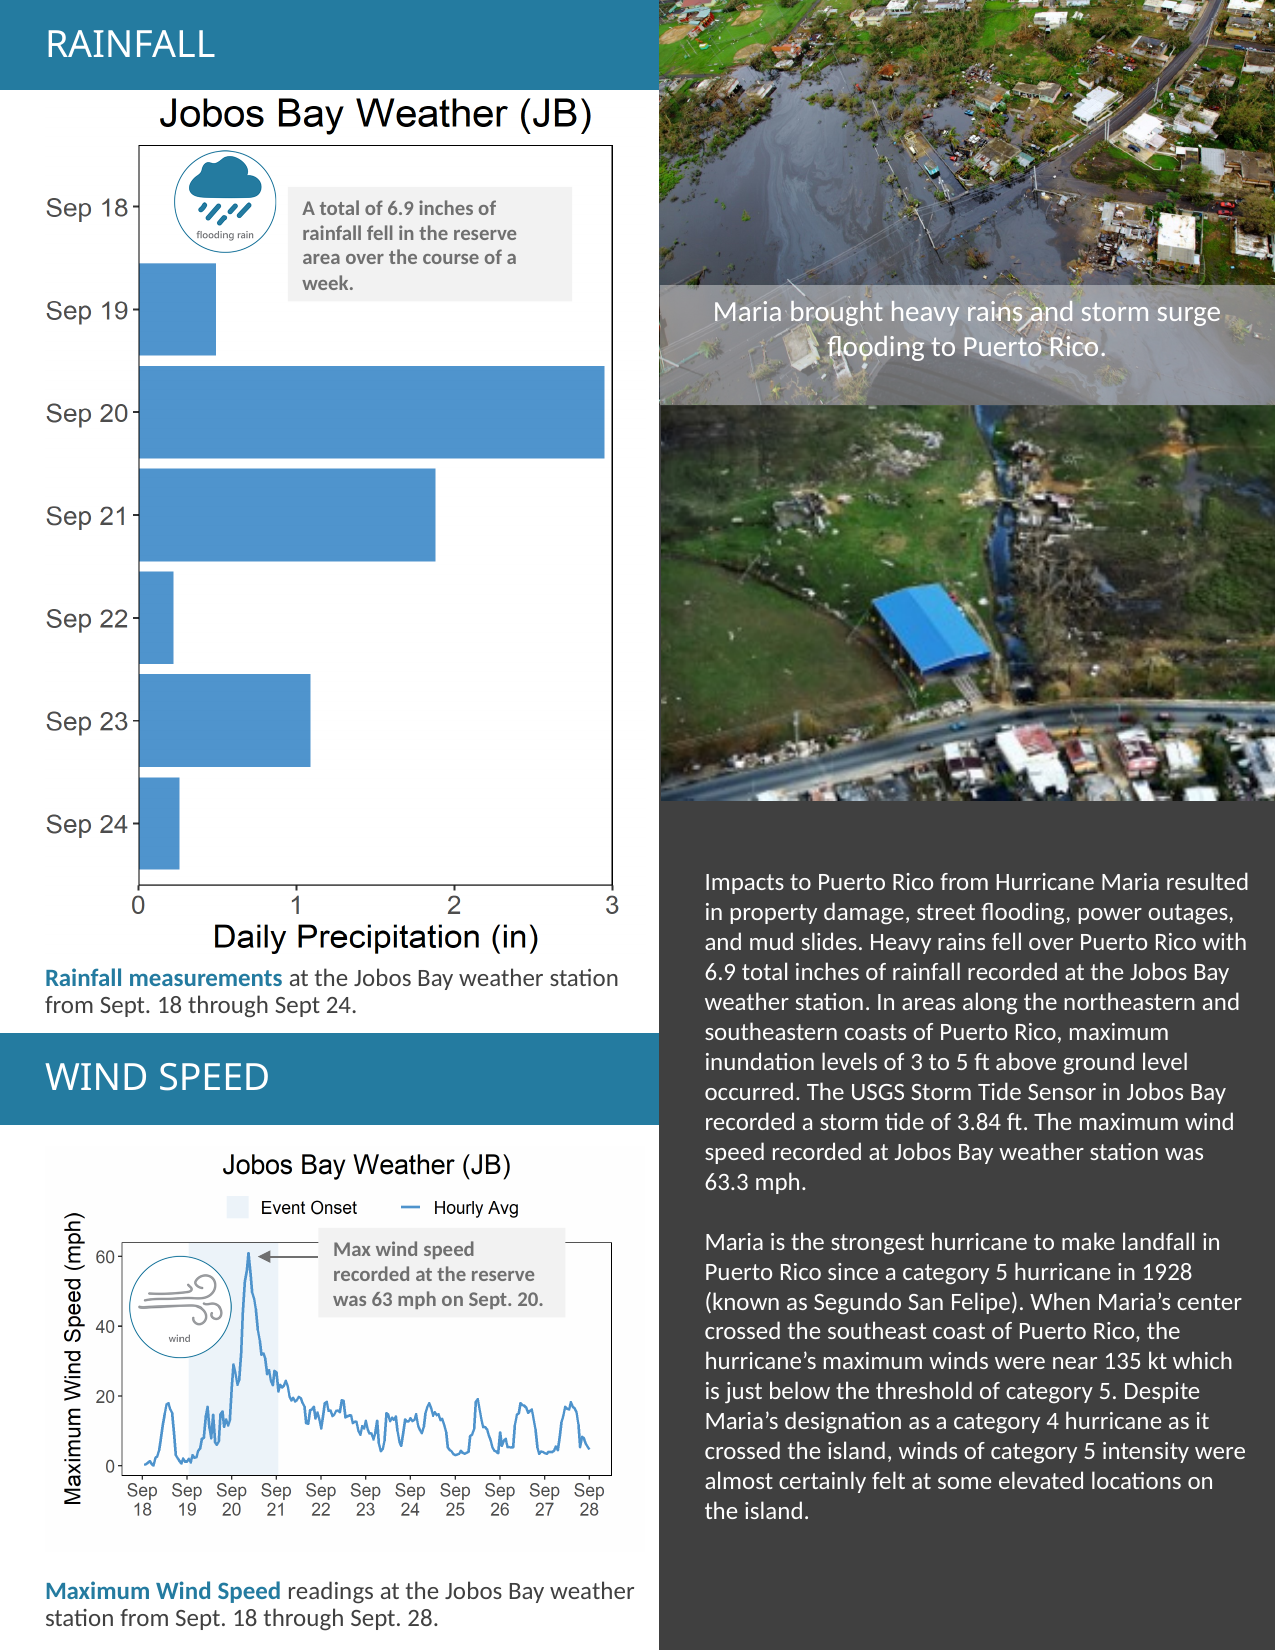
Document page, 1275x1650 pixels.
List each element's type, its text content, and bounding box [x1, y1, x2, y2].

list Rainfall [0, 0, 659, 90]
list Rainfall measurements at the Jobos Bay weather station from Sept. 18 through Sept 24. [0, 957, 659, 1033]
list Impacts to Puerto Rico from Hurricane Maria resulted in property damage, street flooding, power outages, and mud slides. Heavy rains fell over Puerto Rico with 6.9 total inches of rainfall recorded at the Jobos Bay weather station. In areas along the northeastern and southeastern coasts of Puerto Rico, maximum inundation levels of 3 to 5 ft above ground level occurred. The USGS Storm Tide Sensor in Jobos Bay recorded a storm tide of 3.84 ft. The maximum wind speed recorded at Jobos Bay weather station was 63.3 mph. Maria is the strongest hurricane to make landfall in Puerto Rico since a category 5 hurricane in 1928 (known as Segundo San Felipe). When Maria’s center crossed the southeast coast of Puerto Rico, the hurricane’s maximum winds were near 135 kt which is just below the threshold of category 5. Despite Maria’s designation as a category 4 hurricane as it crossed the island, winds of category 5 intensity were almost certainly felt at some elevated locations on the island. [659, 813, 1275, 1639]
list Maximum Wind Speed readings at the Jobos Bay weather station from Sept. 18 through Sept. 28. [0, 1570, 665, 1646]
picture [45, 98, 646, 954]
list Wind Speed [0, 1033, 659, 1124]
picture [44, 1146, 645, 1552]
picture [659, 0, 1275, 801]
